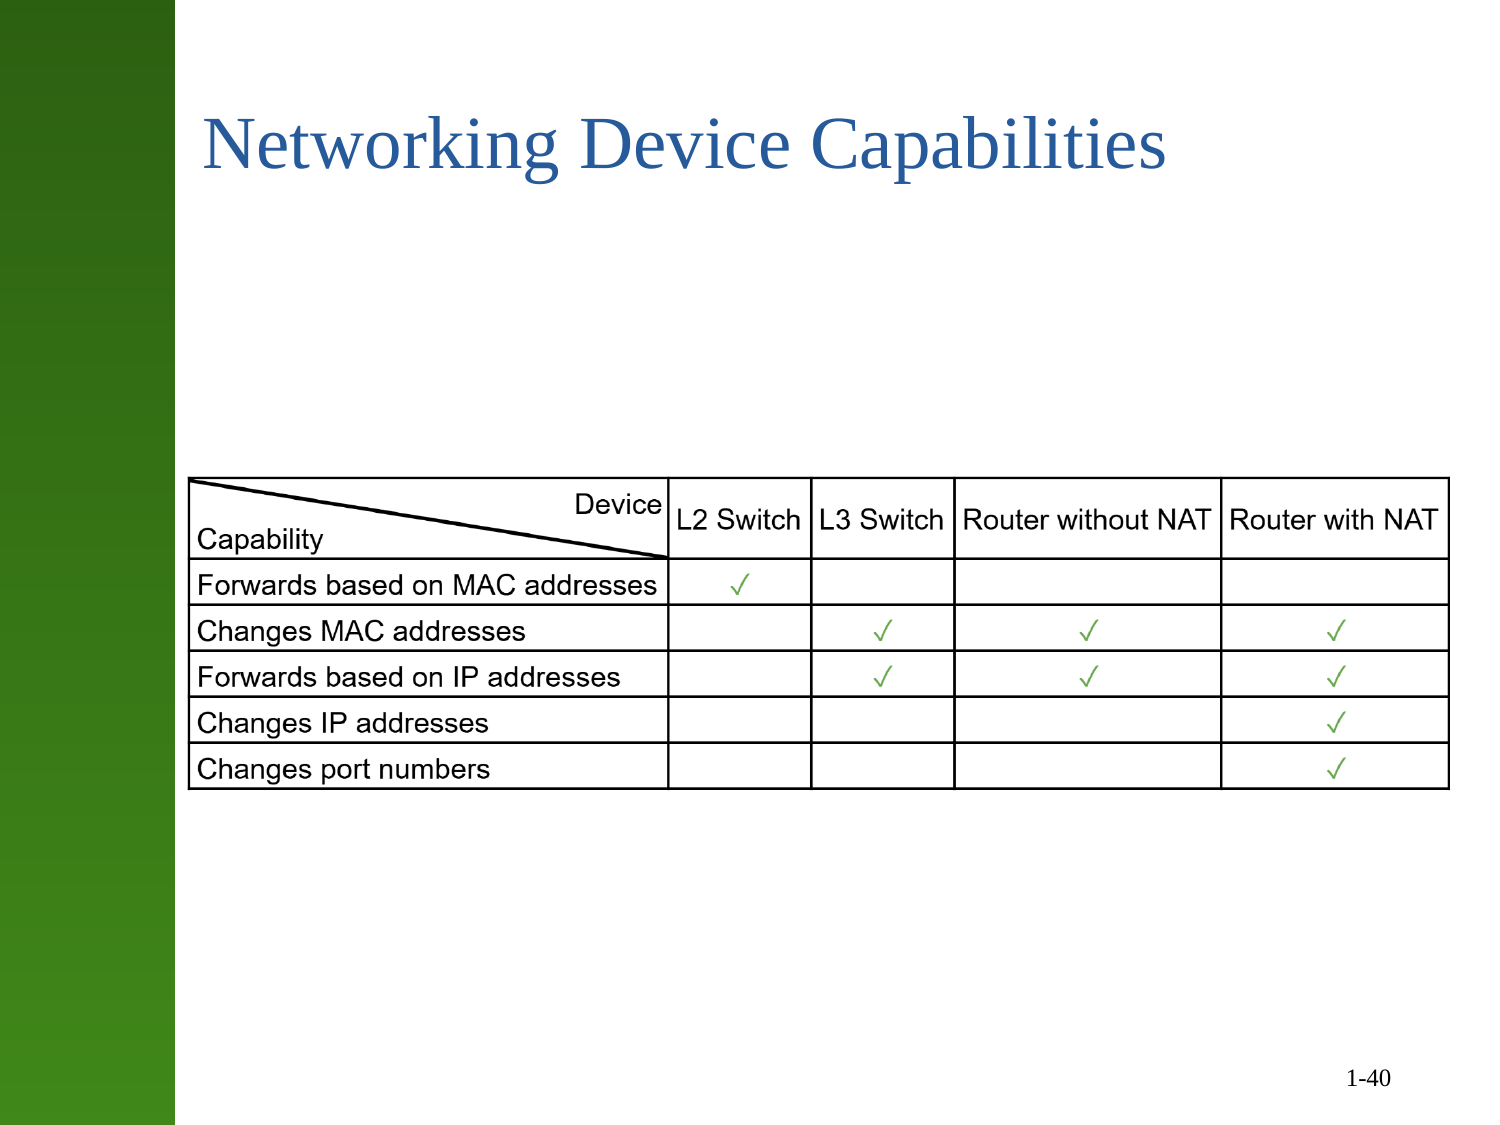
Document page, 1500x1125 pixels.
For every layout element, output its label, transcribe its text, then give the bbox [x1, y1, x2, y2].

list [187, 476, 1451, 791]
title Networking Device Capabilities [187, 45, 1450, 233]
